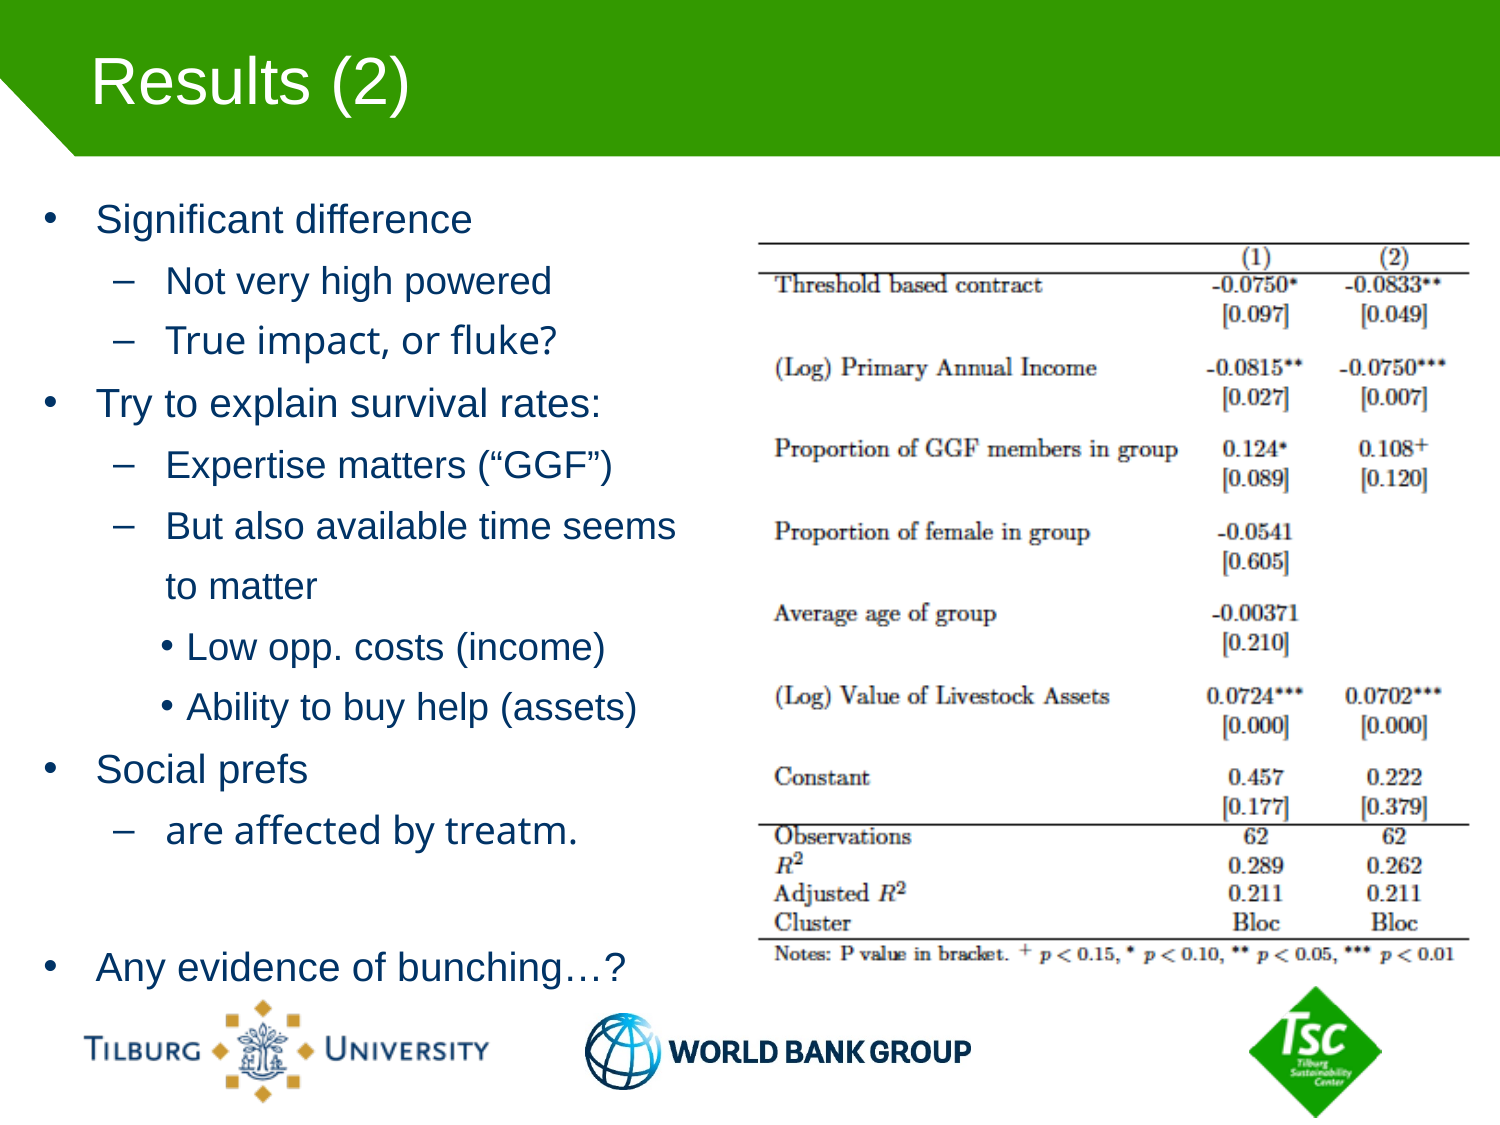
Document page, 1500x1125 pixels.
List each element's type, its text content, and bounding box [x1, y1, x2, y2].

picture [78, 1005, 495, 1111]
picture [618, 1028, 630, 1044]
picture [707, 221, 1500, 1118]
list Significant difference Not very high powered True impact, or fluke? Try to explain survival rates: Expertise matters (“GGF”) But also available time seems to matter Low opp. costs (income) Ability to buy help (assets) Social prefs are affected by treatm. Any evidence of bunching…? [0, 170, 709, 1005]
picture [605, 1026, 622, 1039]
picture [605, 1020, 620, 1027]
title Results (2) [74, 0, 1426, 157]
picture [585, 1013, 971, 1090]
